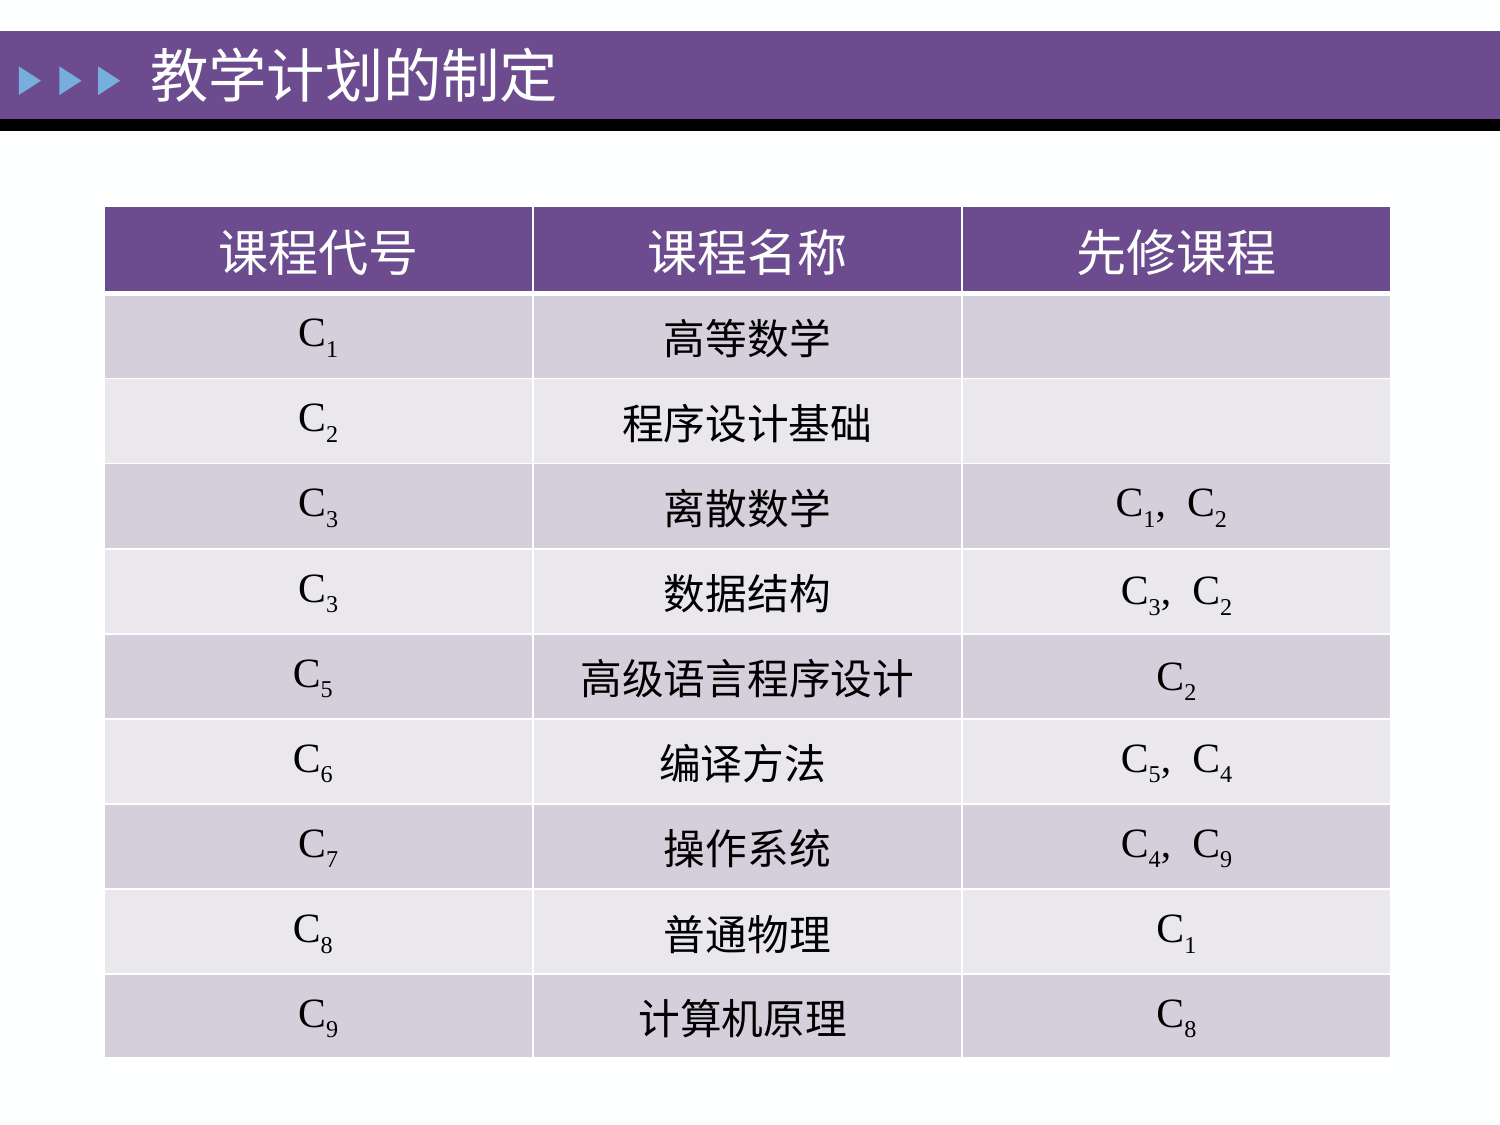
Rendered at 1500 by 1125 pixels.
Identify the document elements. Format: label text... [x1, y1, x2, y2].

table_cell 计算机原理 [534, 975, 961, 1057]
table_header 课程名称 [534, 207, 961, 291]
table_cell C8 [105, 890, 532, 973]
text_box 教学计划的制定 [135, 34, 679, 113]
table_cell 程序设计基础 [534, 379, 961, 463]
table_cell C5 [105, 635, 532, 718]
table_cell C2 [105, 379, 532, 463]
table_cell C1 [105, 296, 532, 378]
table_header 先修课程 [963, 207, 1390, 291]
table_cell C4, C9 [963, 805, 1390, 888]
table_header 课程代号 [105, 207, 532, 291]
table_cell C9 [105, 975, 532, 1057]
table_cell 操作系统 [534, 805, 961, 888]
table_cell C2 [963, 635, 1390, 718]
table_cell C3 [105, 464, 532, 548]
table_cell 数据结构 [534, 550, 961, 633]
table_cell C6 [105, 720, 532, 803]
table_cell 离散数学 [534, 464, 961, 548]
table_cell C1 [963, 890, 1390, 973]
table_cell [963, 379, 1390, 463]
table_cell 高级语言程序设计 [534, 635, 961, 718]
table_cell C3, C2 [963, 550, 1390, 633]
table_cell C5, C4 [963, 720, 1390, 803]
table_cell [963, 296, 1390, 378]
table_cell 高等数学 [534, 296, 961, 378]
table_cell C3 [105, 550, 532, 633]
table_cell 普通物理 [534, 890, 961, 973]
table_cell C1, C2 [963, 464, 1390, 548]
table_cell 编译方法 [534, 720, 961, 803]
table_cell C7 [105, 805, 532, 888]
table_cell C8 [963, 975, 1390, 1057]
